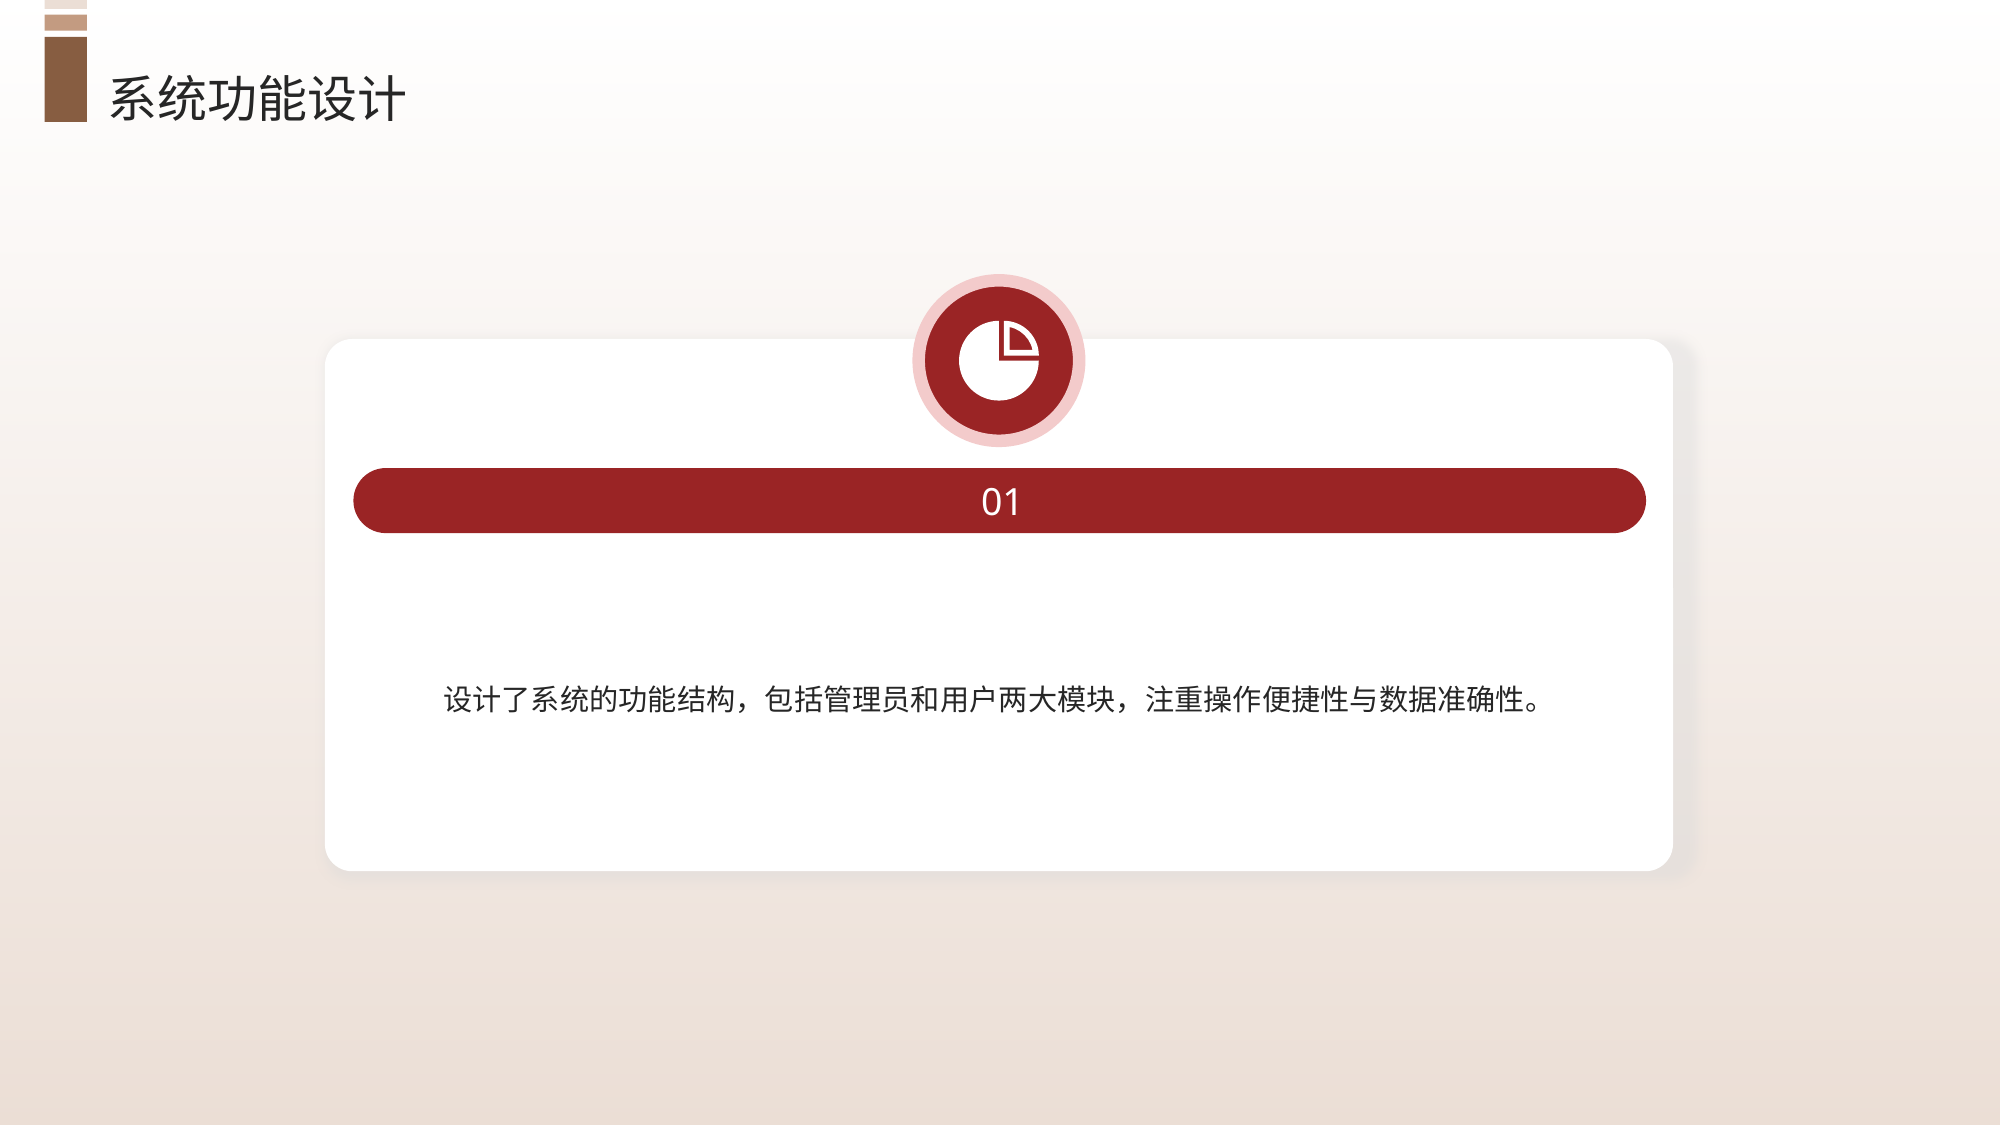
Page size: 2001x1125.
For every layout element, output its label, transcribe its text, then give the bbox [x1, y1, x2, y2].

text_box [44, 36, 87, 122]
text_box [1623, 469, 1647, 532]
text_box 系统功能设计 [92, 60, 1976, 136]
text_box 01 [382, 468, 1623, 534]
text_box [353, 468, 382, 533]
text_box [44, 14, 87, 31]
text_box [918, 280, 1080, 441]
text_box [320, 334, 1704, 887]
text_box [44, 0, 87, 9]
text_box 设计了系统的功能结构，包括管理员和用户两大模块，注重操作便捷性与数据准确性。 [352, 554, 1646, 844]
text_box [959, 320, 1039, 401]
text_box [0, 0, 2000, 1125]
text_box [324, 338, 1674, 872]
